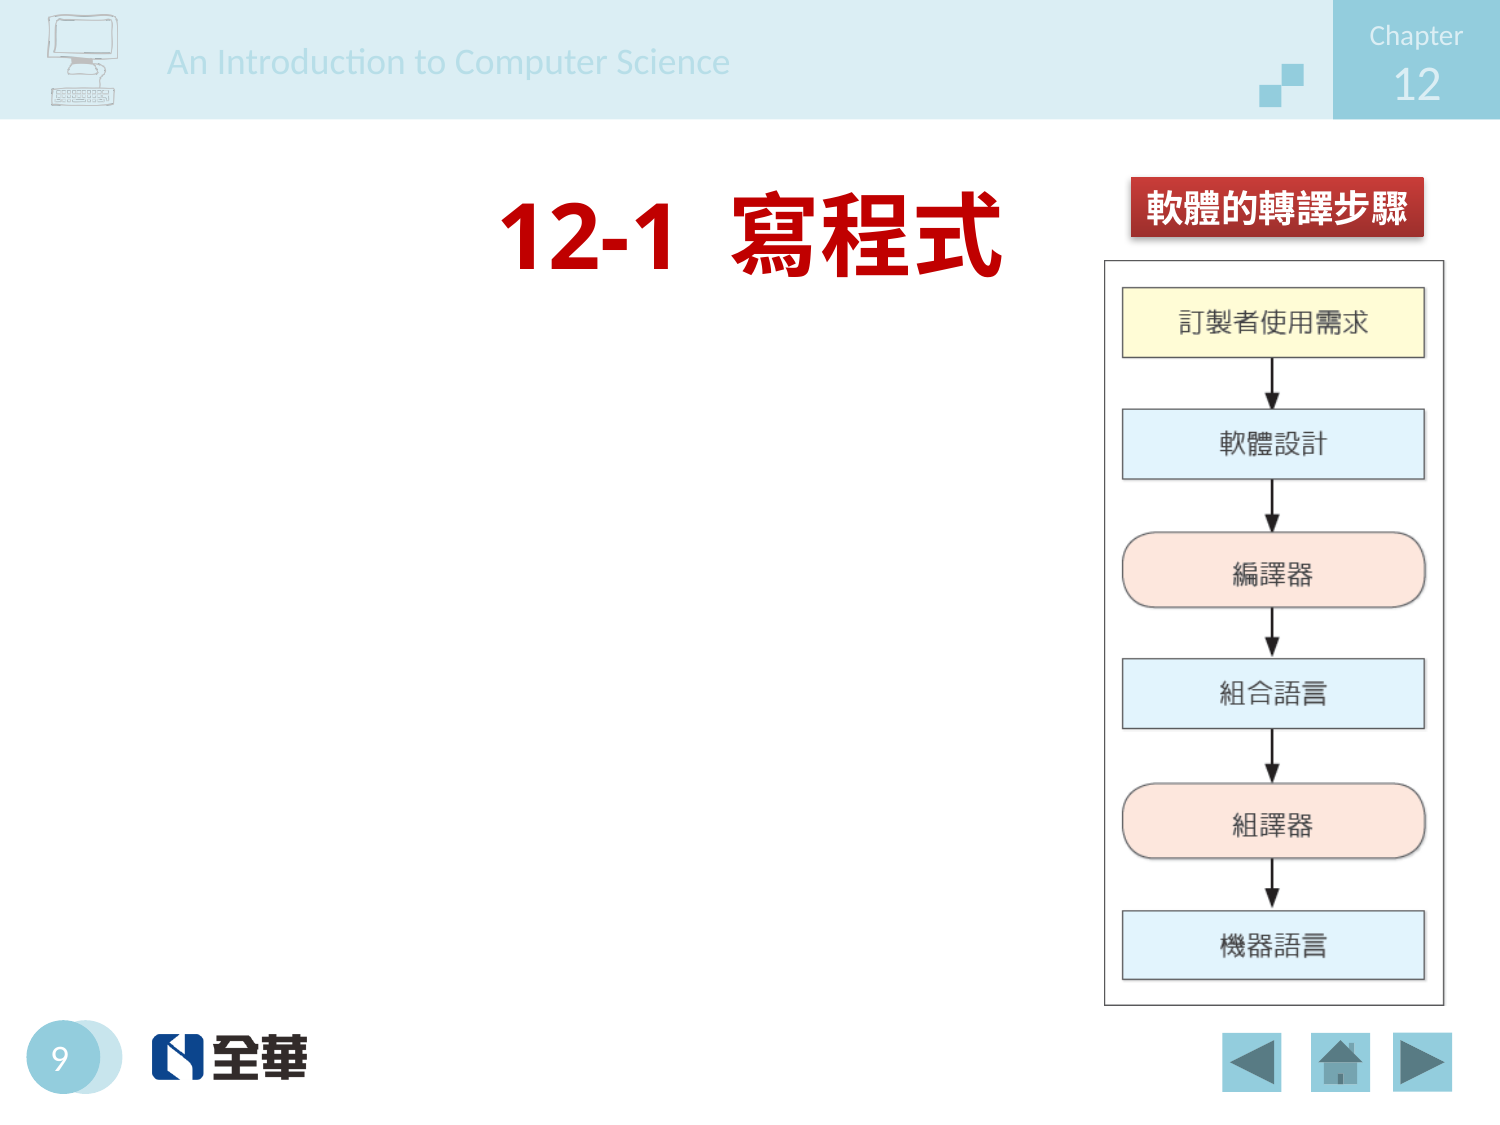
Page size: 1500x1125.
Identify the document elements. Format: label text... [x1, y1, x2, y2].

picture [152, 1034, 307, 1080]
picture [1104, 259, 1448, 1007]
text_box 軟體的轉譯步驟 [1131, 177, 1424, 237]
picture [47, 14, 118, 106]
title 12-1 寫程式 [75, 138, 1425, 327]
